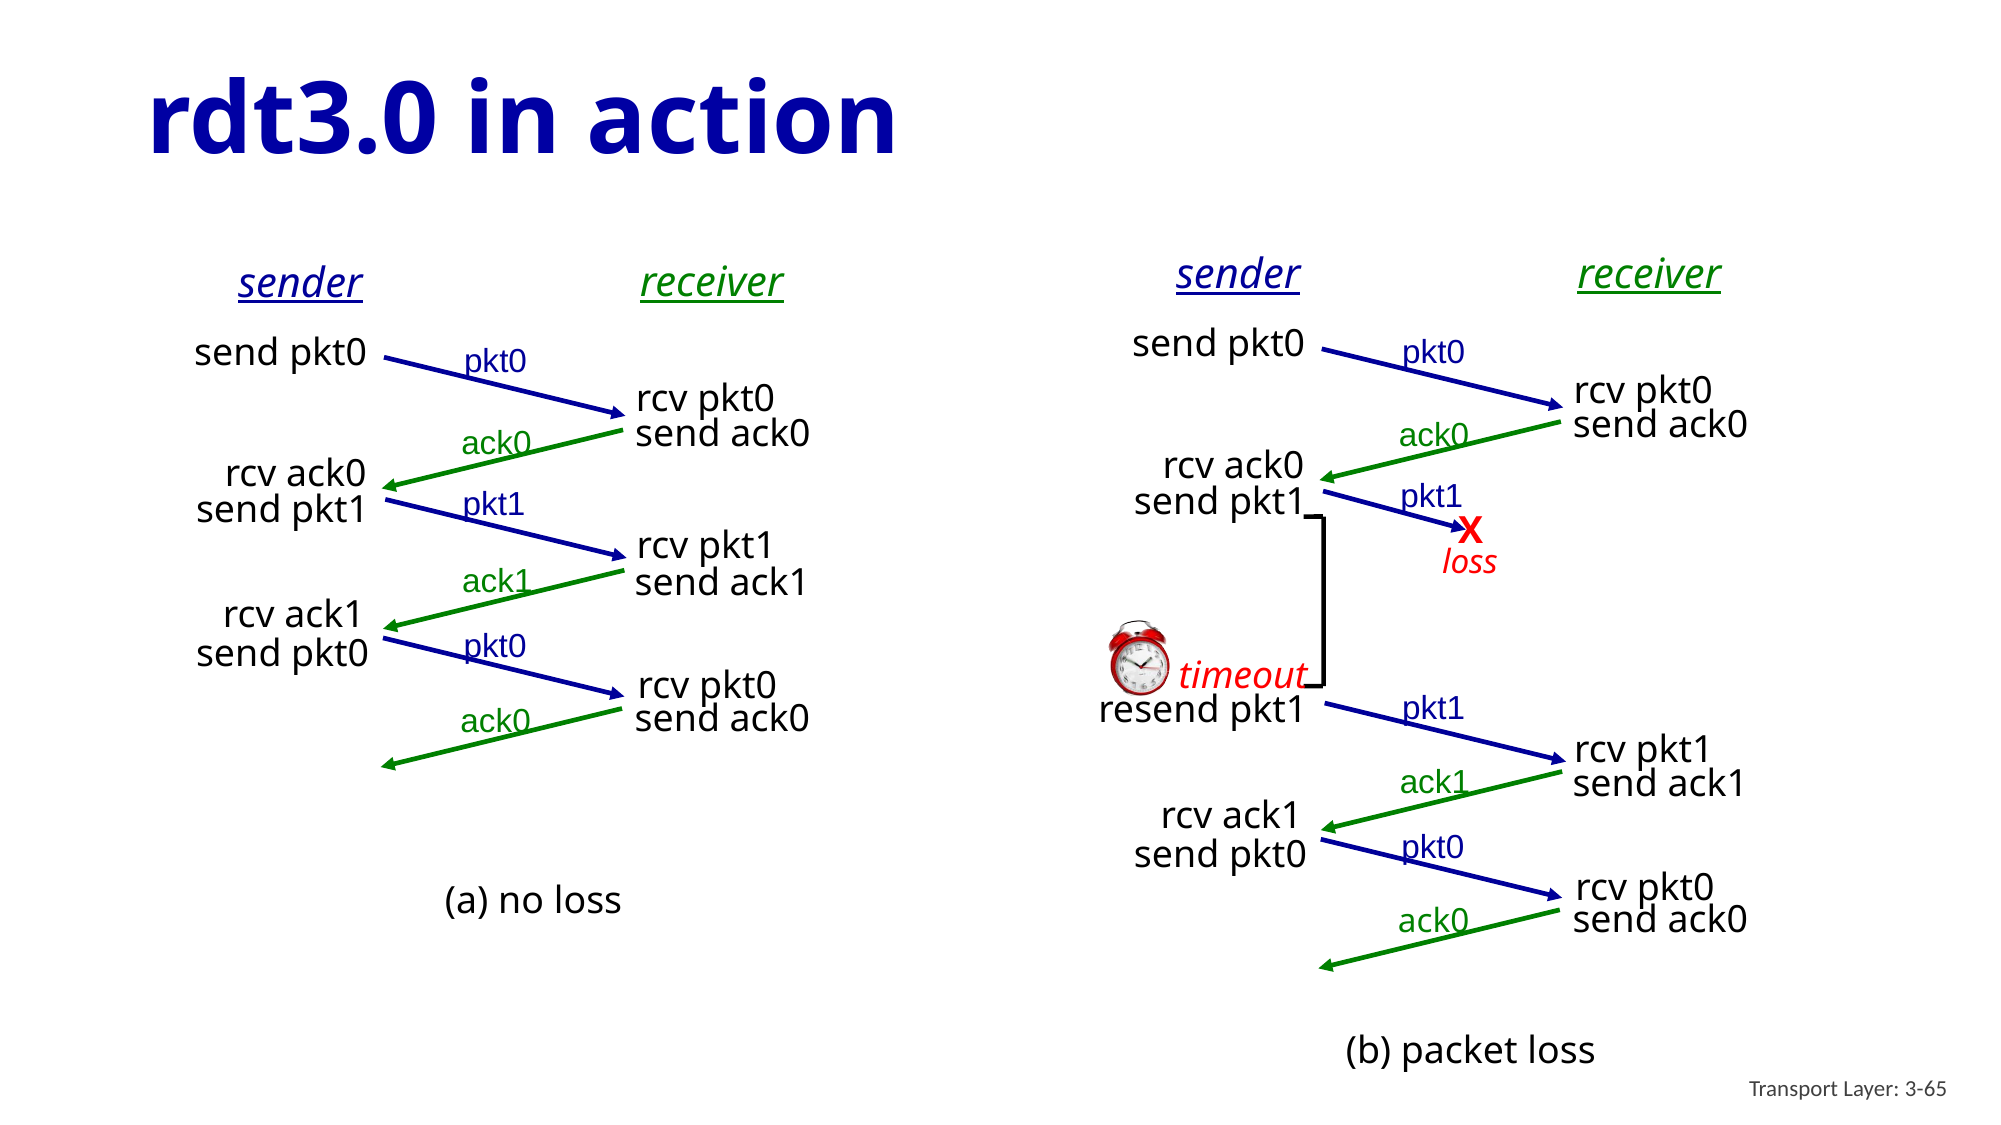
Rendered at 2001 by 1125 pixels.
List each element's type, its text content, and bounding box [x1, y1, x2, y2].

slide_number Transport Layer: 3-65 [1512, 1056, 1963, 1117]
title rdt3.0 in action [131, 47, 1952, 195]
text_box send pkt1 [1119, 469, 1322, 530]
text_box send pkt0 [1119, 822, 1320, 883]
text_box rcv pkt0 [1563, 855, 1730, 887]
text_box send pkt1 [181, 477, 385, 538]
text_box receiver [1562, 238, 1737, 304]
text_box send pkt0 [1117, 311, 1321, 372]
text_box send ack1 [1563, 751, 1763, 812]
text_box rcv pkt0 [625, 654, 792, 686]
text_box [1324, 678, 1566, 762]
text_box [381, 413, 624, 489]
text_box sender [223, 248, 378, 313]
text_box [1320, 752, 1563, 831]
text_box rcv pkt1 [1566, 717, 1729, 751]
text_box sender [1161, 239, 1316, 305]
text_box send ack0 [1561, 392, 1764, 453]
text_box send pkt0 [181, 621, 382, 682]
text_box receiver [624, 247, 799, 313]
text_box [1321, 323, 1564, 408]
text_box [1319, 405, 1561, 481]
text_box (b) packet loss [1330, 1018, 1611, 1078]
text_box send ack0 [624, 401, 826, 461]
text_box rcv pkt0 [624, 366, 791, 427]
text_box send ack0 [623, 686, 826, 746]
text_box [382, 551, 625, 629]
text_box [383, 331, 626, 416]
text_box rcv ack0 [1147, 433, 1319, 469]
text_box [1089, 617, 1316, 738]
text_box rcv ack1 [1145, 783, 1318, 844]
text_box send ack0 [1560, 887, 1763, 948]
text_box send pkt0 [179, 320, 383, 380]
text_box (a) no loss [430, 868, 638, 929]
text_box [1318, 891, 1560, 969]
text_box rcv pkt0 [1561, 358, 1728, 418]
text_box rcv pkt1 [627, 513, 791, 550]
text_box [382, 629, 625, 697]
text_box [380, 691, 623, 768]
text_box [1303, 516, 1324, 687]
text_box send ack1 [625, 550, 826, 611]
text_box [1320, 831, 1563, 898]
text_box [1323, 466, 1513, 588]
text_box rcv ack0 [210, 442, 381, 477]
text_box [385, 475, 627, 558]
text_box rcv ack1 [208, 582, 380, 642]
